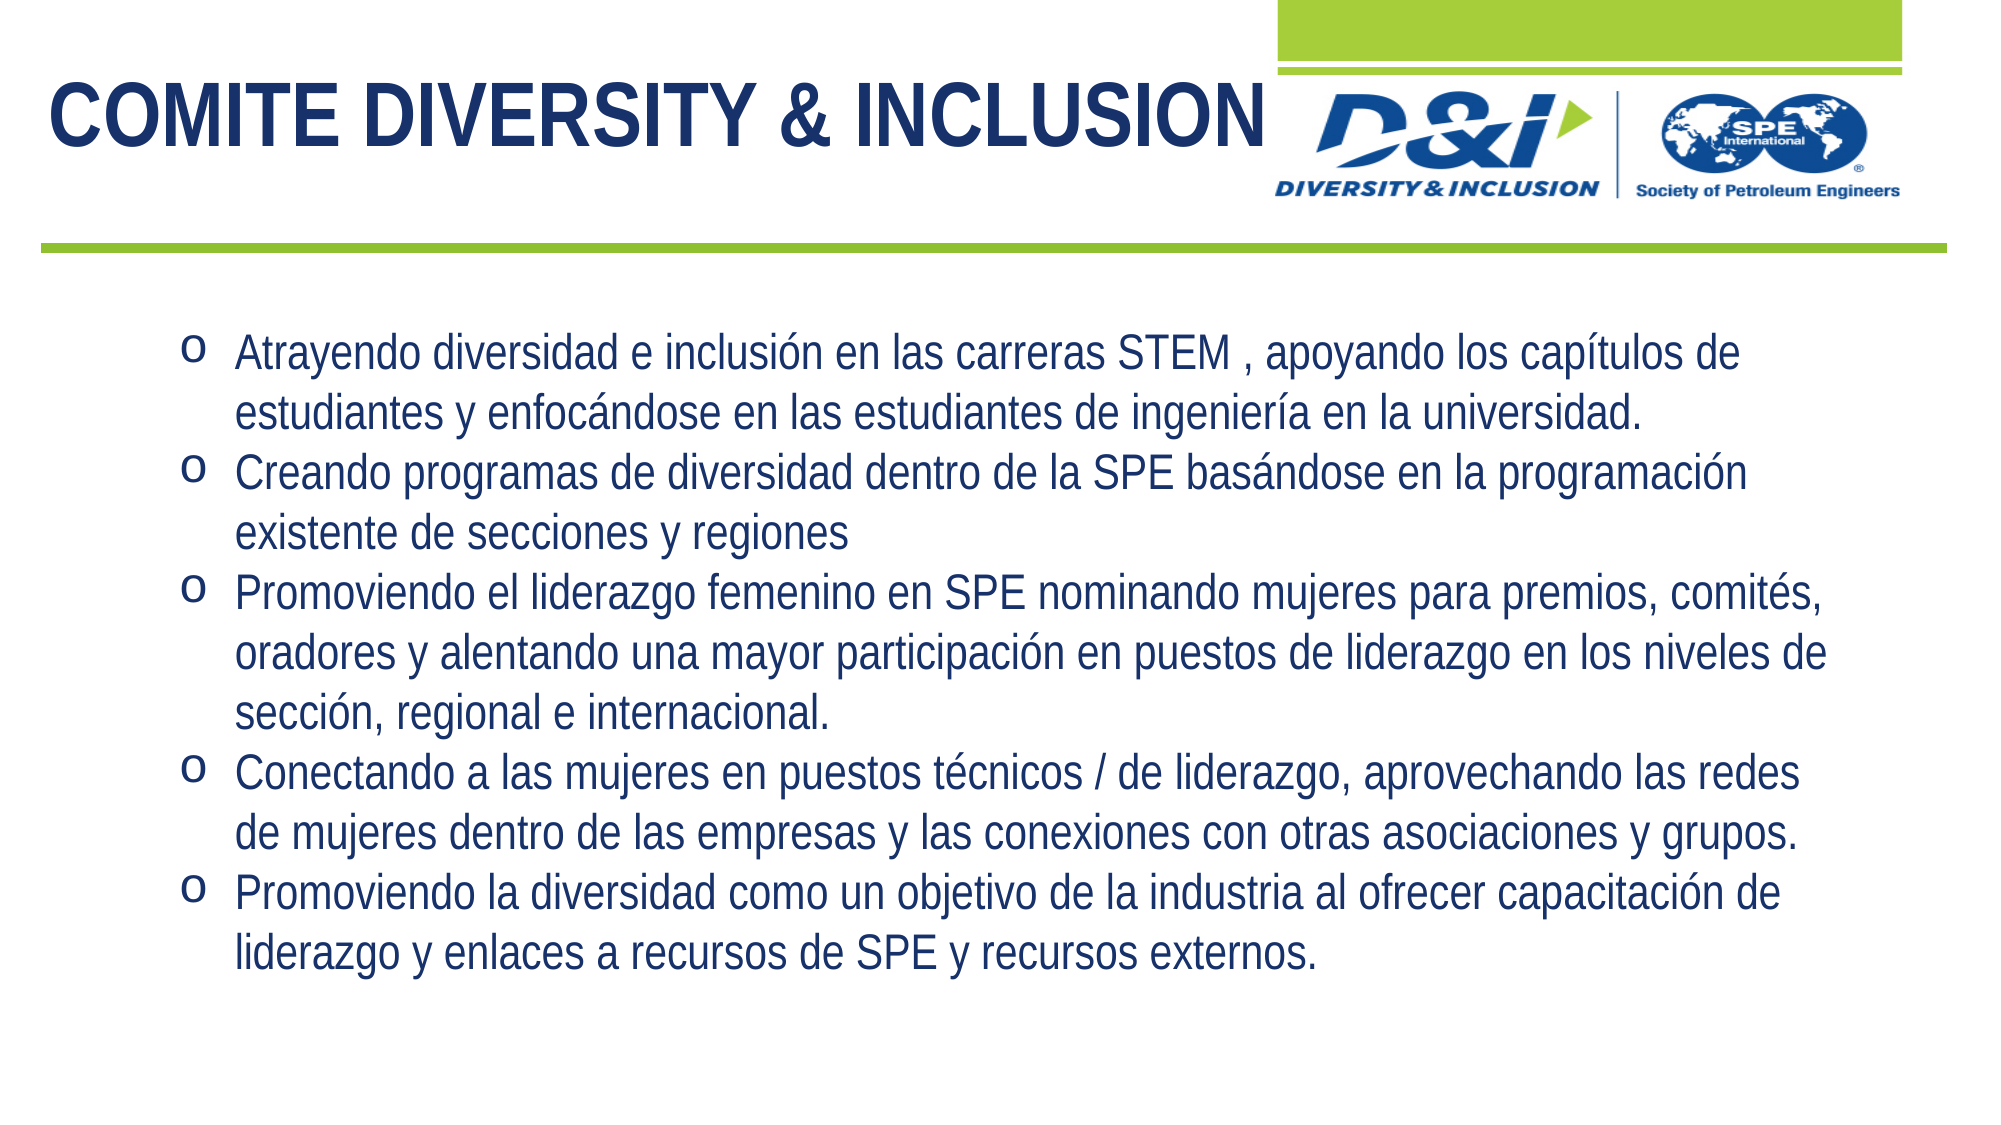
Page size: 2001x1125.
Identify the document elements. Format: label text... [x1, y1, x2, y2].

text_box Atrayendo diversidad e inclusión en las carreras STEM , apoyando los capítulos de estudiantes y enfocándose en las estudiantes de ingeniería en la universidad. Creando programas de diversidad dentro de la SPE basándose en la programación existente de secciones y regiones Promoviendo el liderazgo femenino en SPE nominando mujeres para premios, comités, oradores y alentando una mayor participación en puestos de liderazgo en los niveles de sección, regional e internacional. Conectando a las mujeres en puestos técnicos / de liderazgo, aprovechando las redes de mujeres dentro de las empresas y las conexiones con otras asociaciones y grupos. Promoviendo la diversidad como un objetivo de la industria al ofrecer capacitación de liderazgo y enlaces a recursos de SPE y recursos externos. [163, 312, 1863, 987]
picture [0, 0, 2001, 1125]
text_box COMITE DIVERSITY & INCLUSION [34, 60, 1846, 248]
